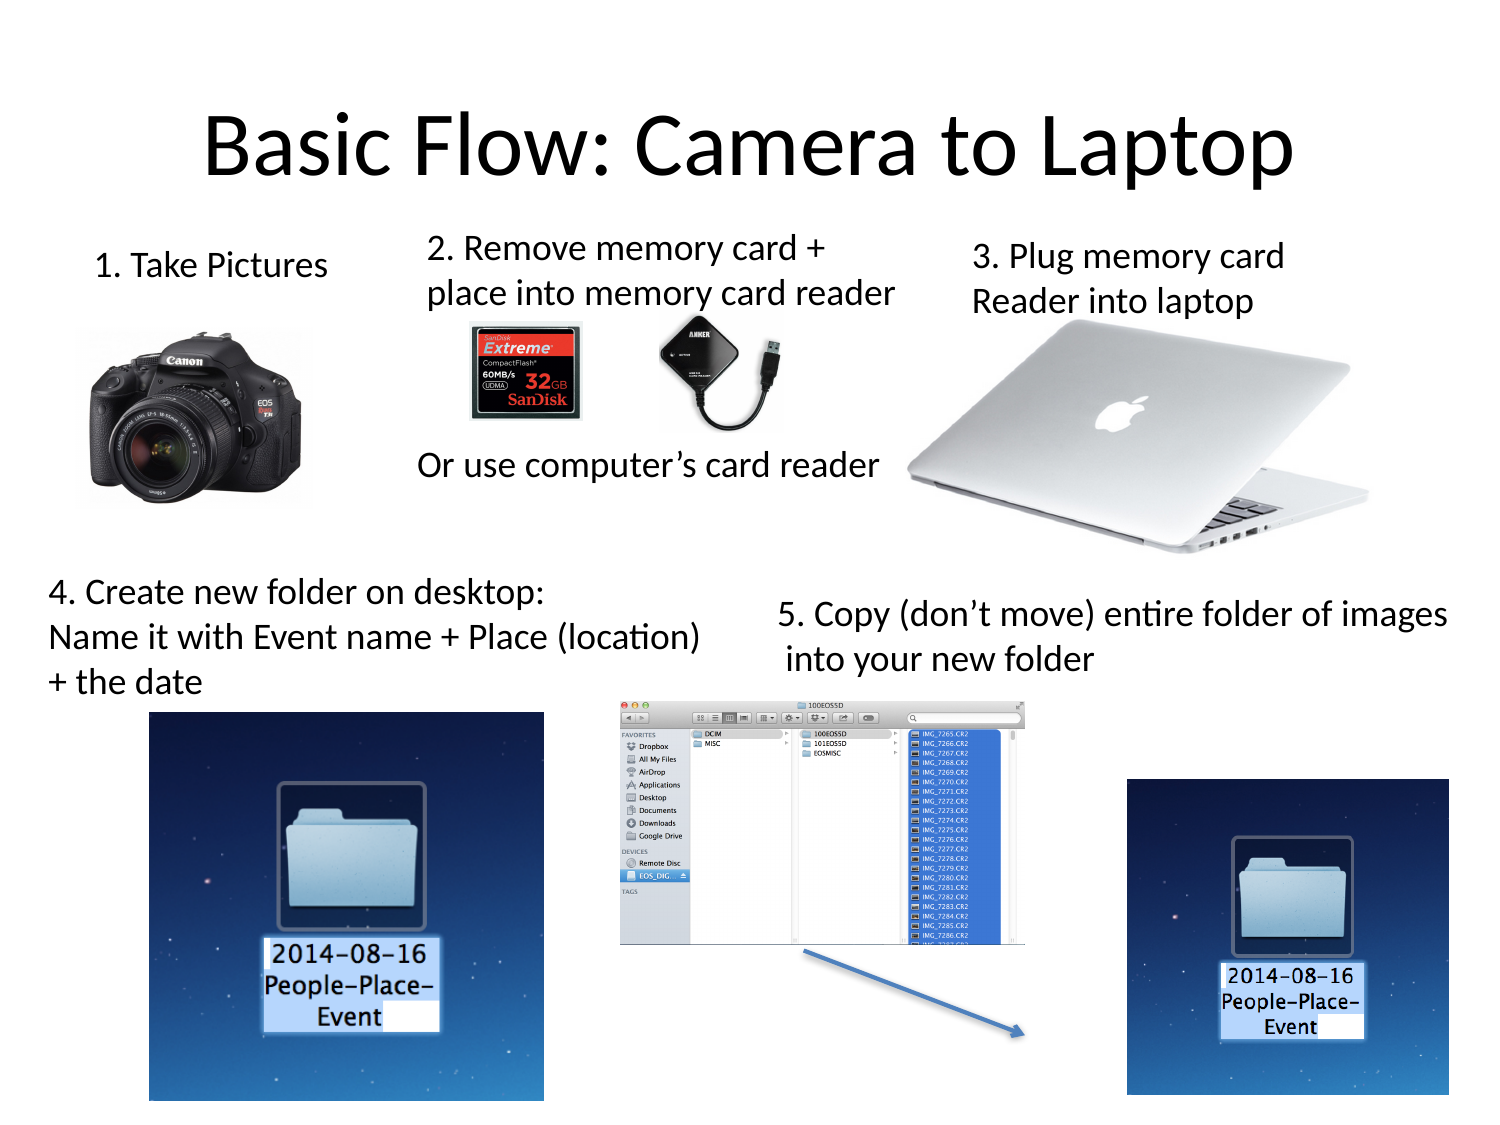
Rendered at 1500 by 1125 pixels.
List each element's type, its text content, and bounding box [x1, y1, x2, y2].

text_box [803, 950, 1026, 1036]
text_box 5. Copy (don’t move) entire folder of images into your new folder [762, 581, 1464, 687]
text_box 2. Remove memory card + place into memory card reader [411, 215, 912, 321]
title Basic Flow: Camera to Laptop [75, 45, 1425, 233]
text_box 4. Create new folder on desktop: Name it with Event name + Place (location) + the date [33, 559, 717, 710]
picture [620, 701, 1026, 945]
picture [1127, 779, 1449, 1096]
picture [469, 321, 584, 422]
picture [74, 326, 313, 510]
picture [904, 227, 1376, 606]
picture [659, 310, 784, 434]
picture [149, 712, 544, 1101]
text_box Or use computer’s card reader [402, 432, 896, 493]
text_box 1. Take Pictures [78, 232, 344, 293]
